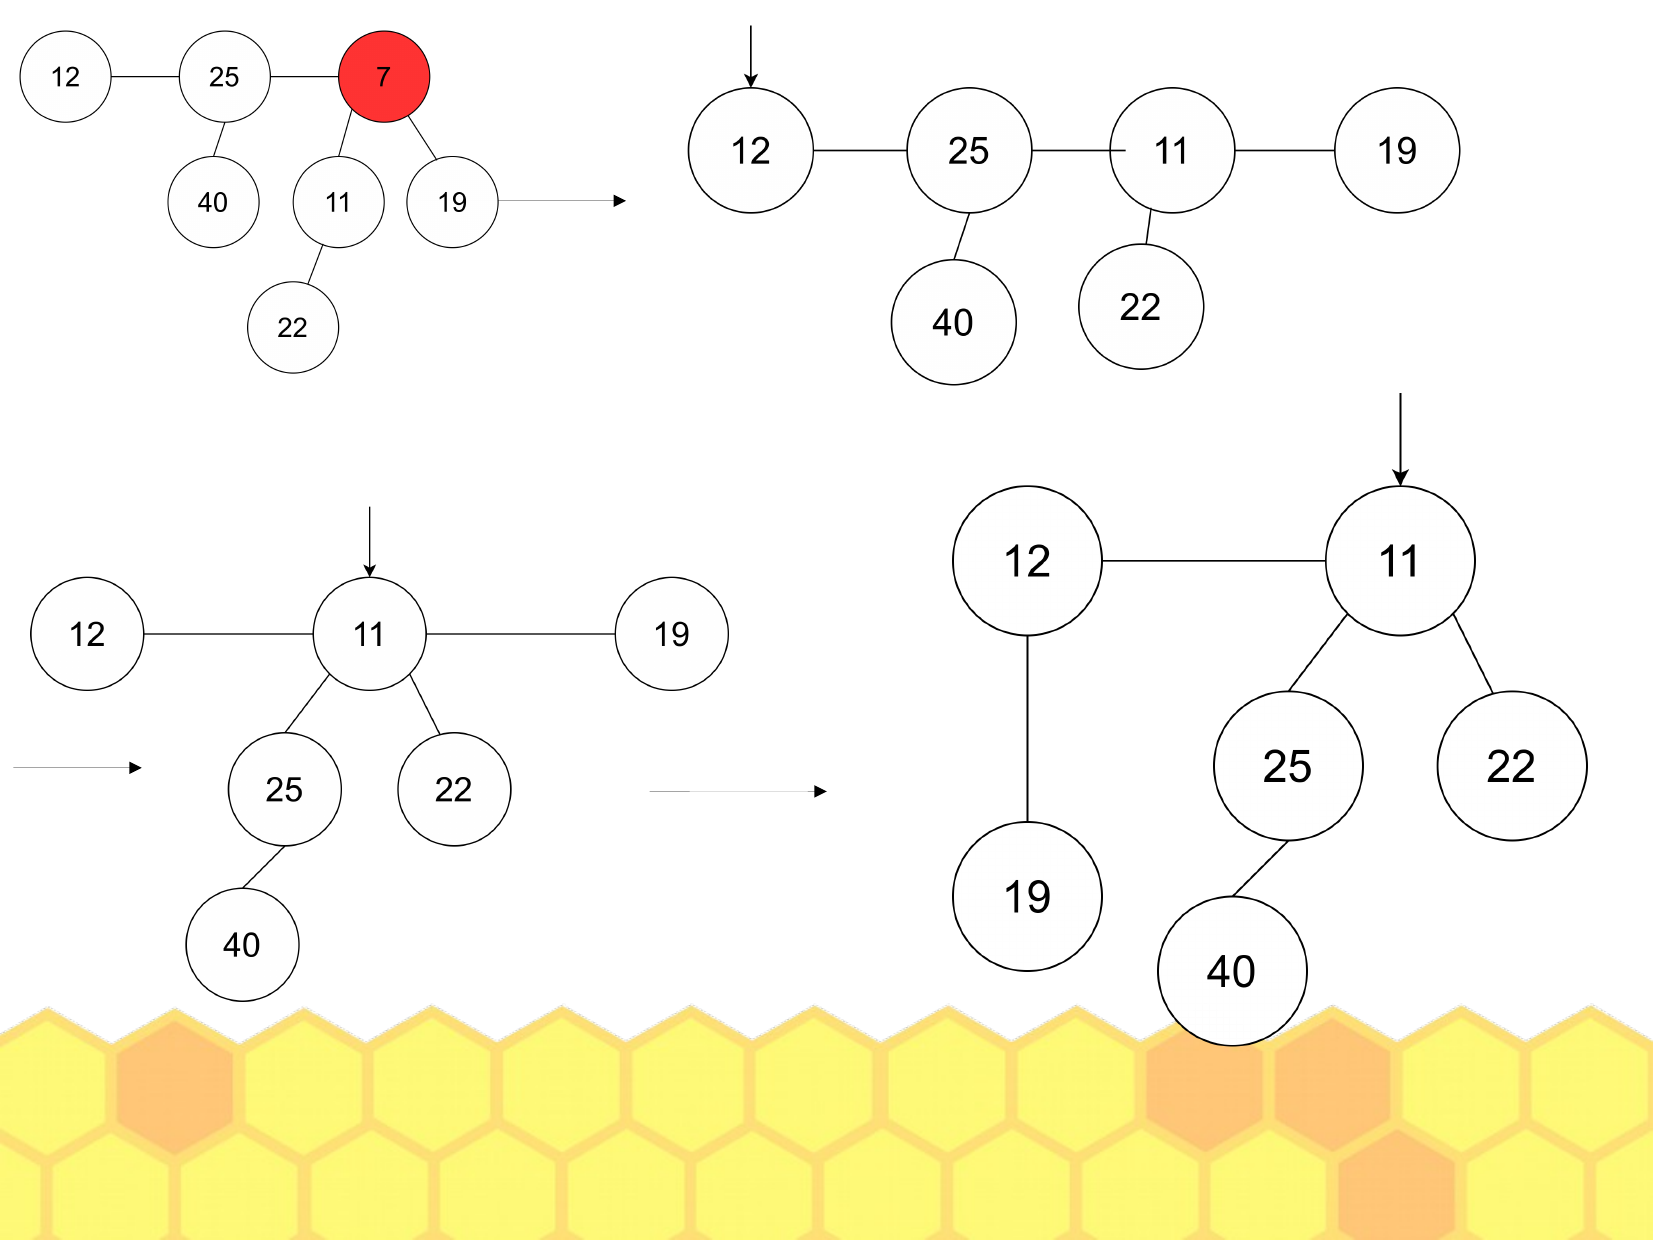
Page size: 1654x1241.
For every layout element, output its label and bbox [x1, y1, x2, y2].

picture [0, 11, 503, 379]
text_box [737, 785, 827, 798]
picture [0, 0, 1653, 1240]
text_box [507, 194, 626, 208]
